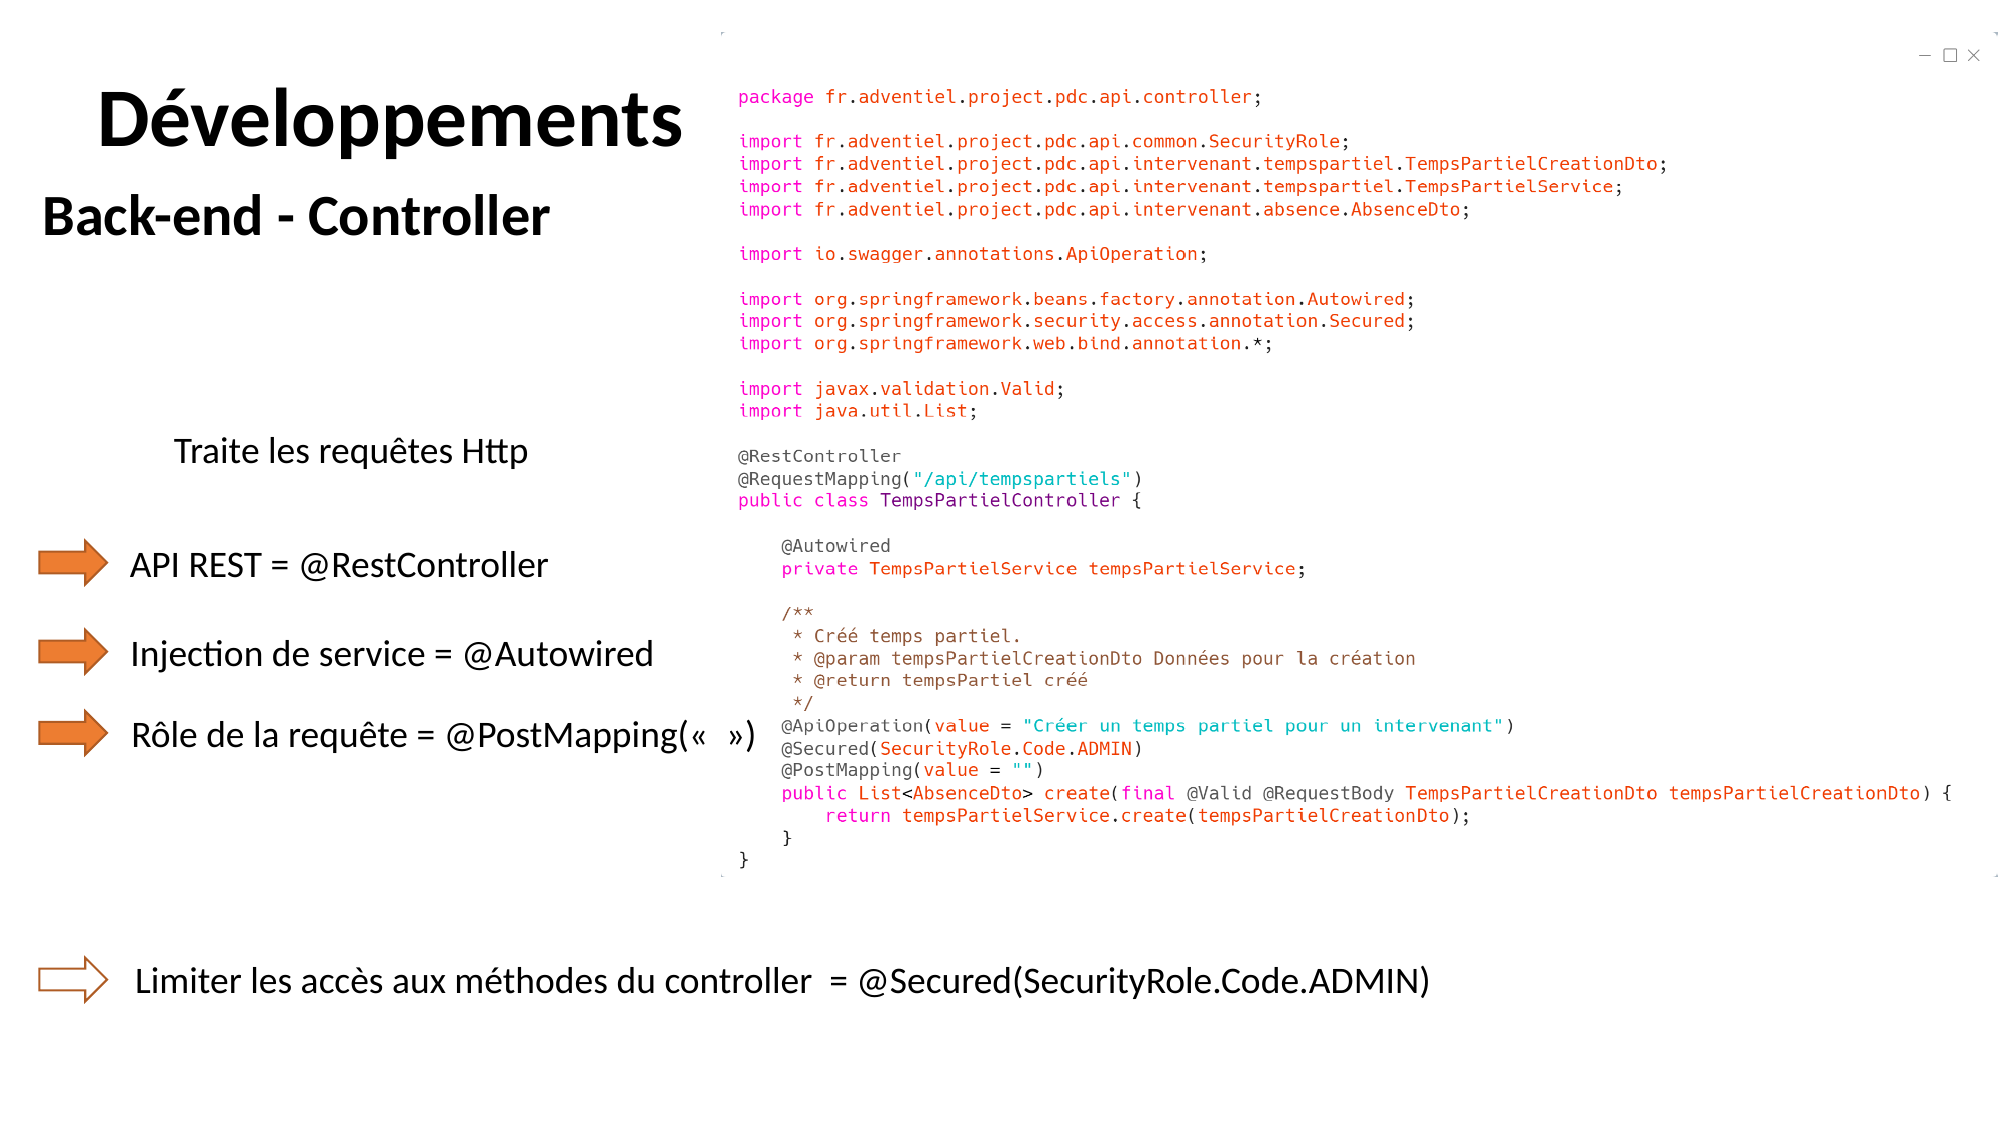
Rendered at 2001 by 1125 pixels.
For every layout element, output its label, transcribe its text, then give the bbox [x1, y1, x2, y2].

text_box Traite les requêtes Http [159, 418, 544, 479]
text_box [38, 627, 109, 676]
text_box [38, 708, 109, 758]
text_box Développements [82, 55, 719, 171]
text_box API REST = @RestController [114, 532, 565, 592]
text_box Limiter les accès aux méthodes du controller = @Secured(SecurityRole.Code.ADMIN) [120, 949, 1456, 1009]
text_box Rôle de la requête = @PostMapping(« ») [116, 702, 721, 763]
picture [721, 32, 1998, 877]
text_box [38, 538, 109, 587]
text_box Back-end - Controller [27, 169, 665, 255]
text_box [38, 955, 109, 1004]
text_box Injection de service = @Autowired [115, 621, 671, 681]
